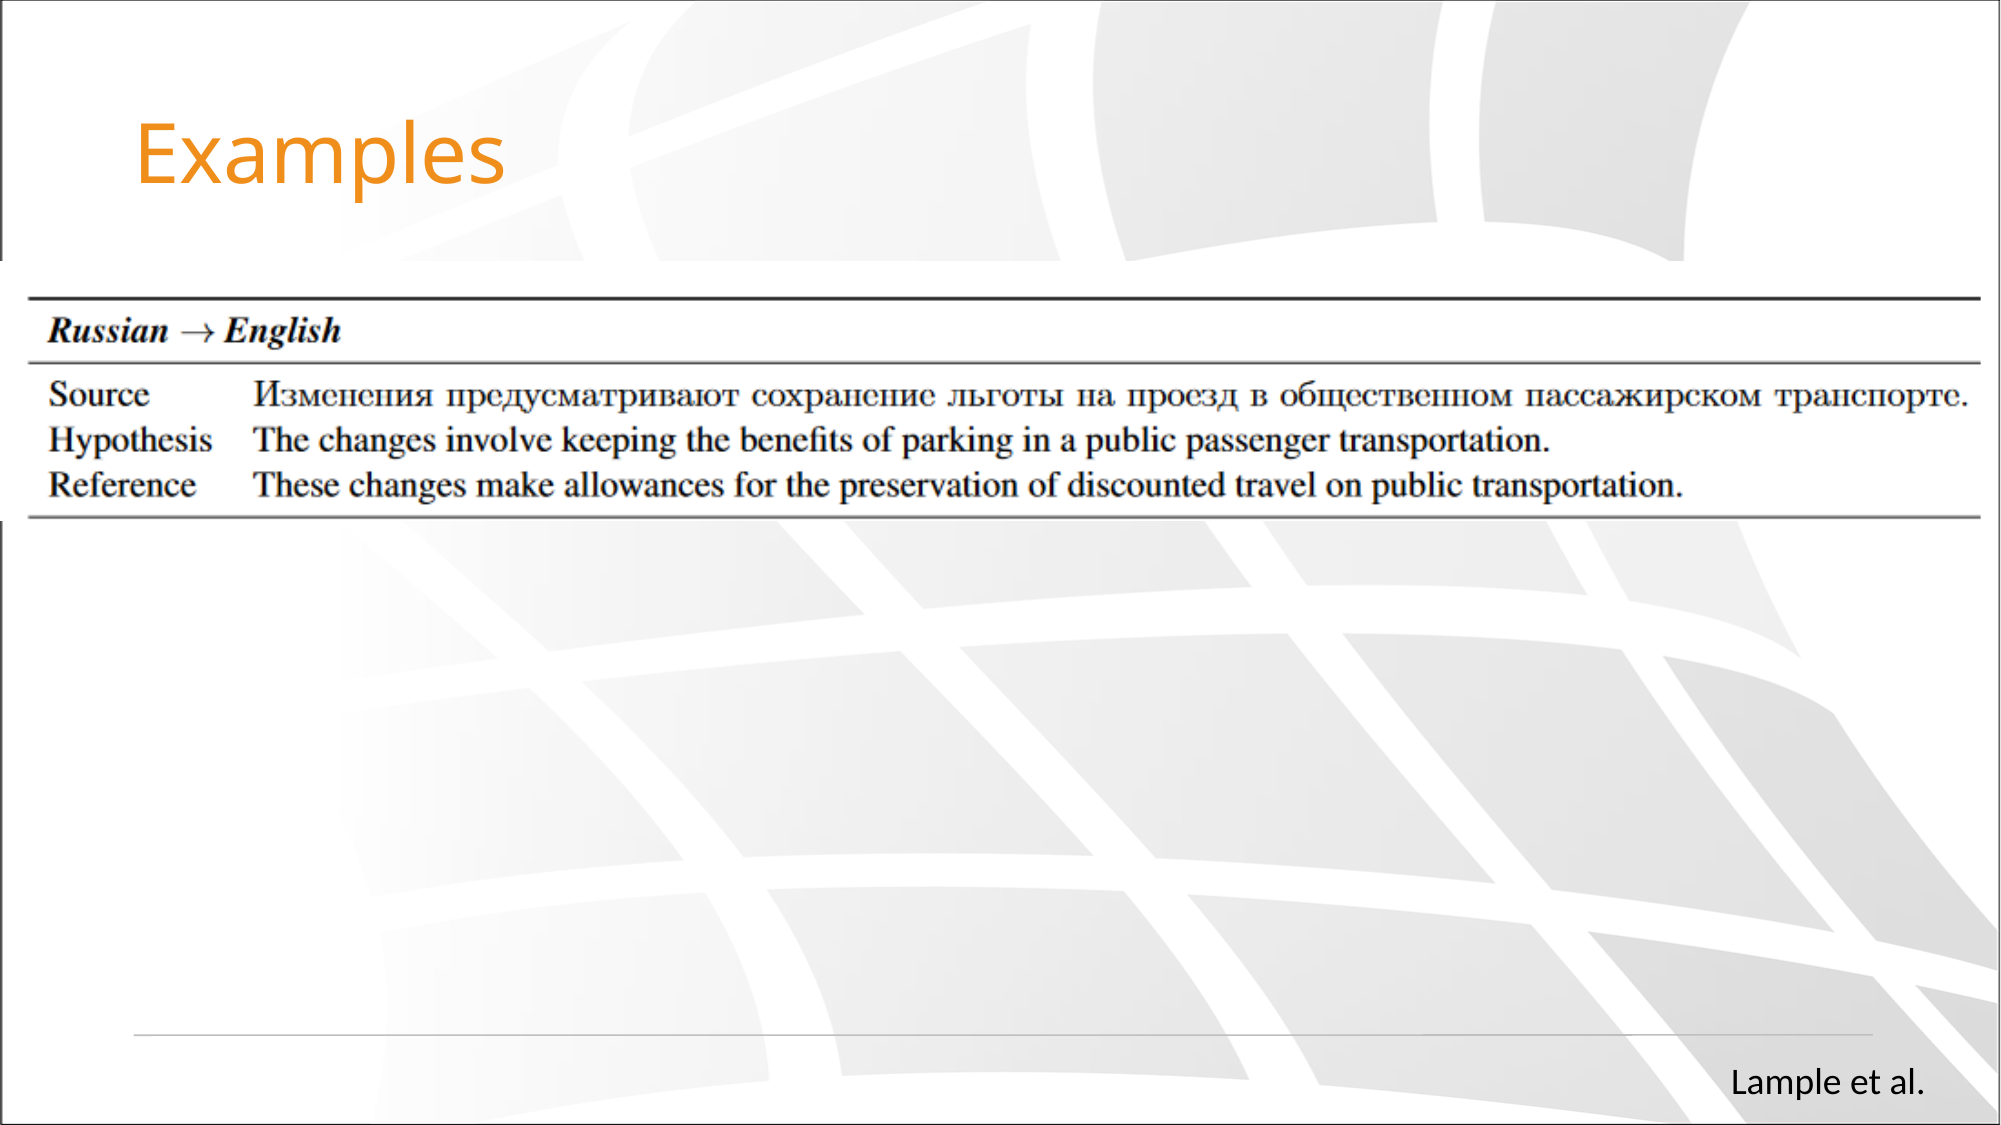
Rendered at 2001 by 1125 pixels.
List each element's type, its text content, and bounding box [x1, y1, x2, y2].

picture [0, 0, 2001, 1125]
text_box Examples [133, 90, 1882, 208]
text_box Lample et al. [1716, 1049, 2000, 1110]
